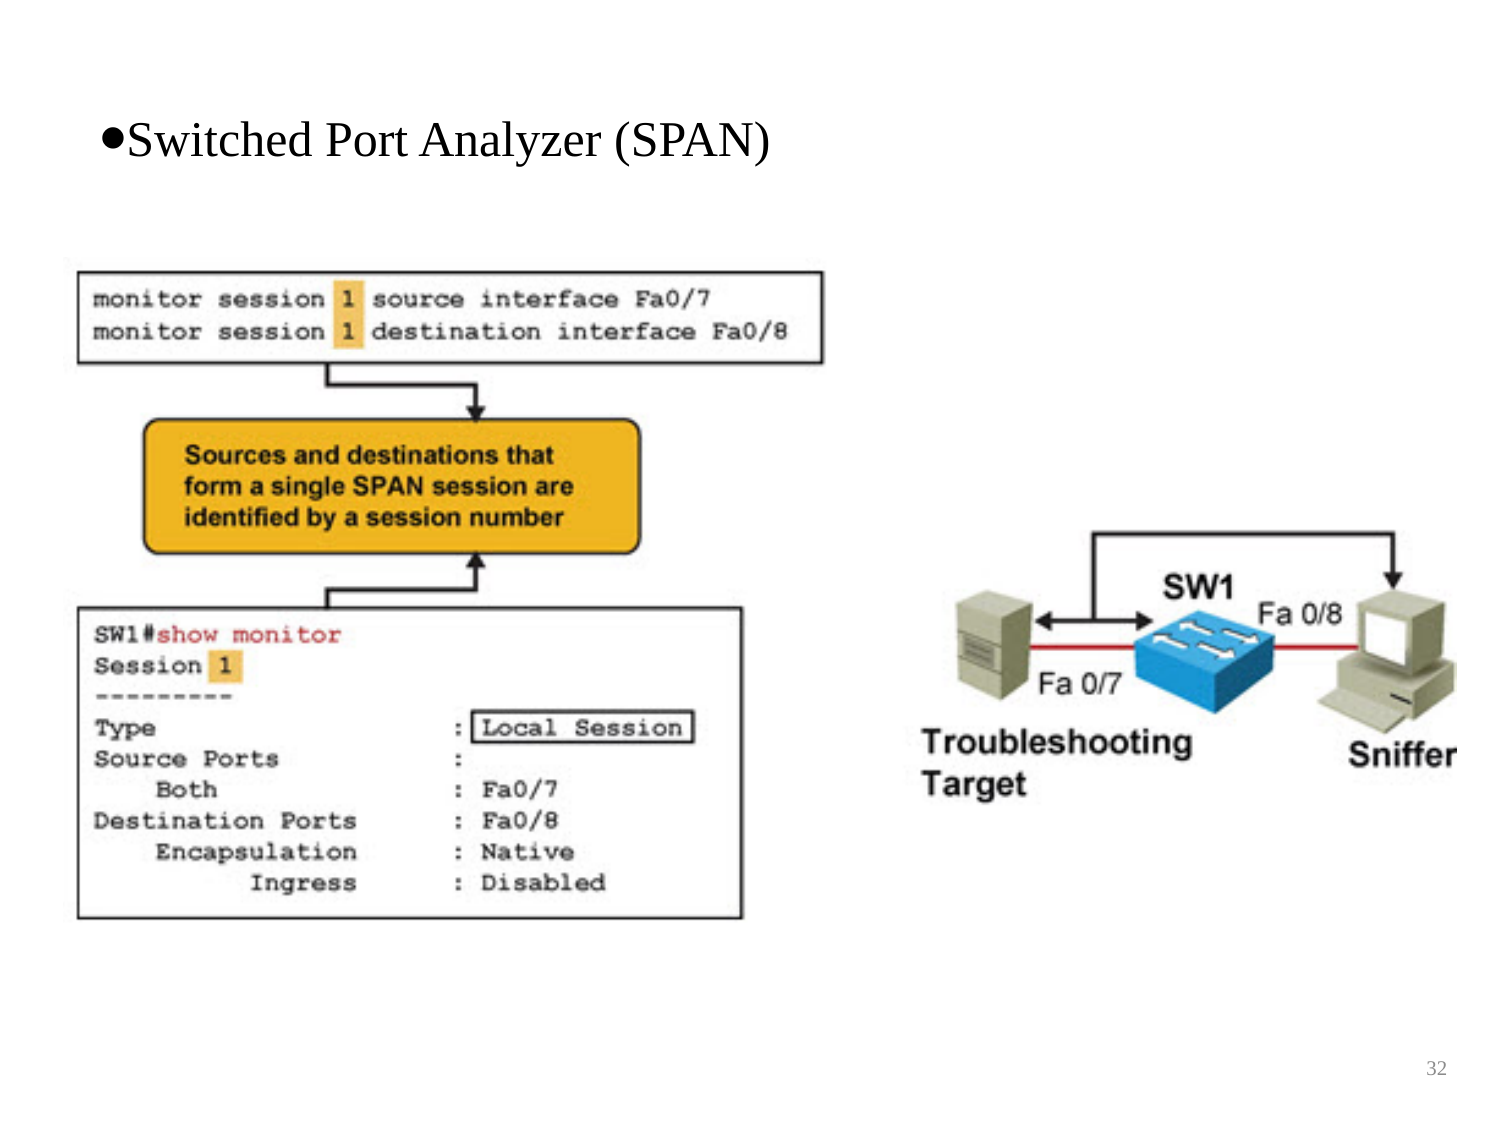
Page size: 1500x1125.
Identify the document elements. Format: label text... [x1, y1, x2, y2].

text_box ⦁Switched Port Analyzer (SPAN) [85, 99, 799, 174]
picture [63, 257, 1457, 1001]
slide_number 32 [1124, 1037, 1463, 1097]
